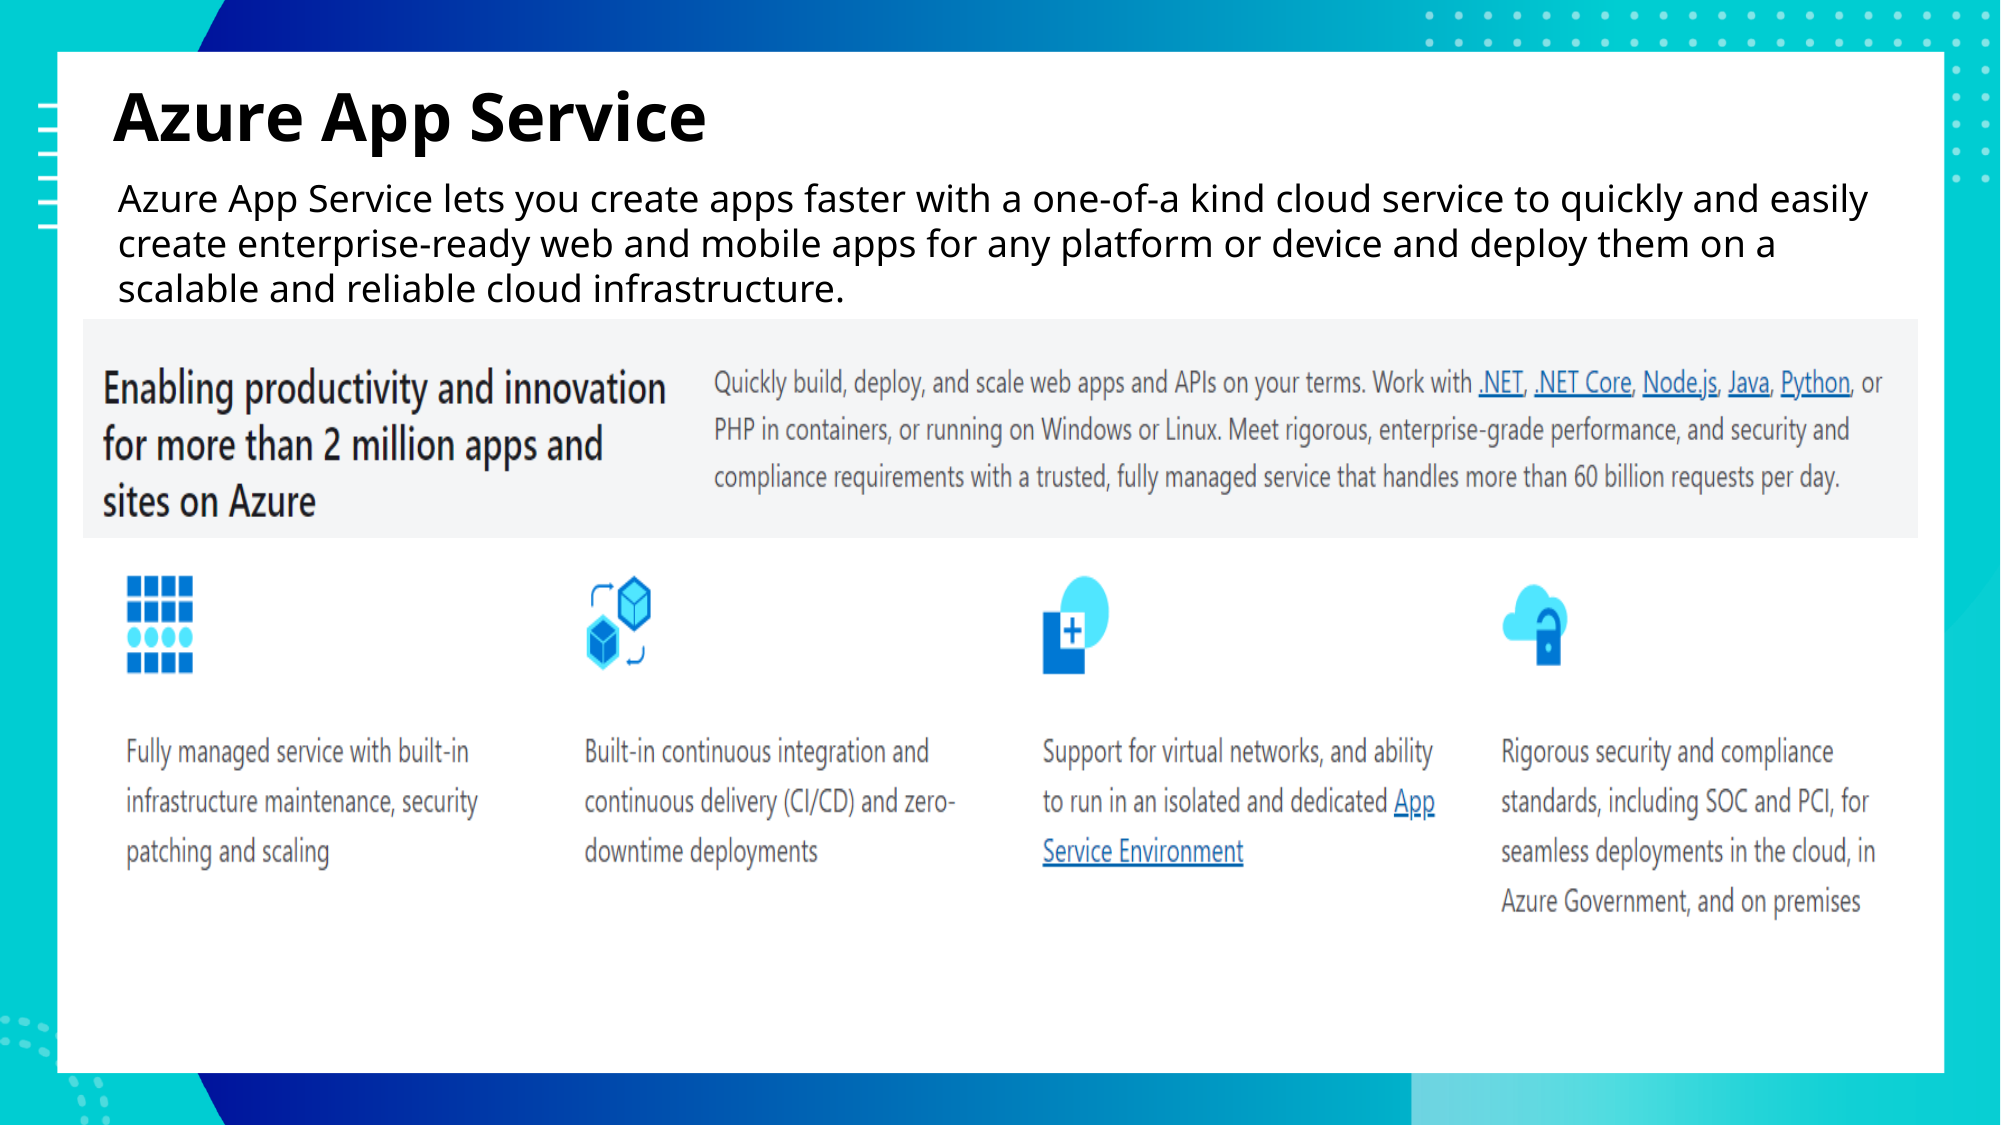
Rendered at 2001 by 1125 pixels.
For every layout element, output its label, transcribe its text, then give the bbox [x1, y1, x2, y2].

text_box Azure App Service lets you create apps faster with a one-of-a kind cloud service to quickly and easily create enterprise-ready web and mobile apps for any platform or device and deploy them on a scalable and reliable cloud infrastructure. [103, 167, 1918, 318]
title Azure App Service [99, 68, 1860, 171]
picture [0, 0, 2001, 1125]
